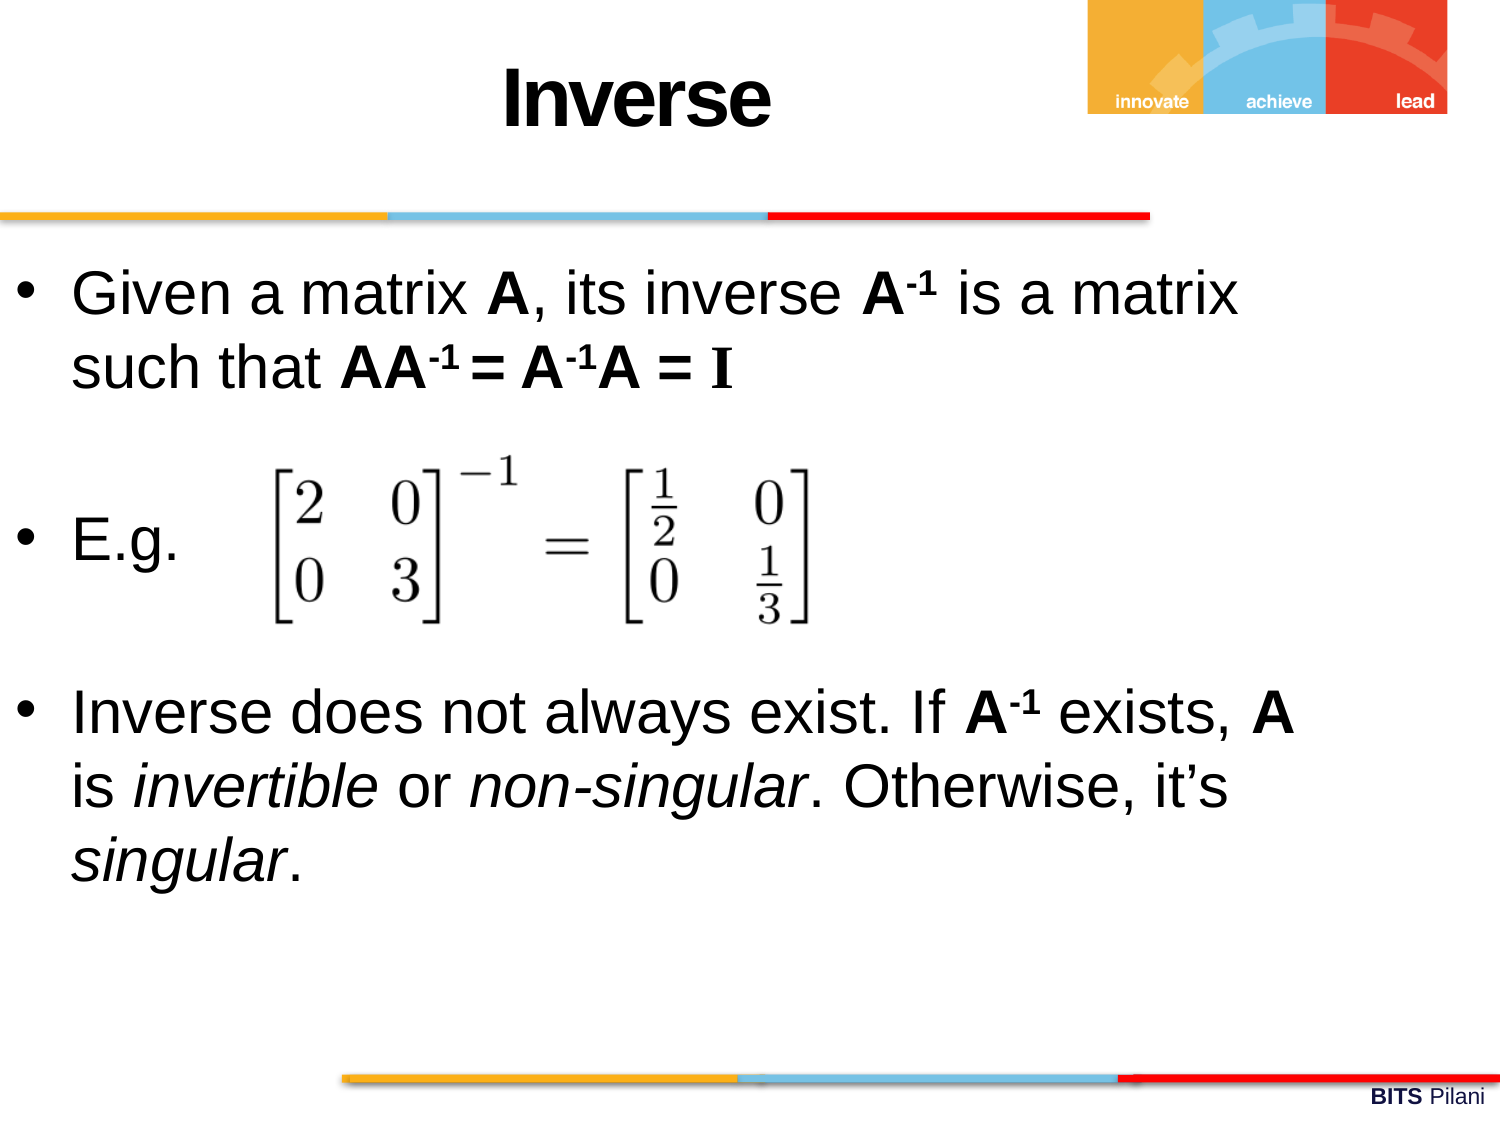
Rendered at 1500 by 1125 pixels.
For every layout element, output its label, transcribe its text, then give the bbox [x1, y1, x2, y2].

picture [262, 449, 818, 644]
text_box Inverse [0, 11, 1313, 200]
picture [1087, 0, 1448, 114]
list Given a matrix A, its inverse A-1 is a matrix such that AA-1 = A-1A = I E.g. Inverse does not always exist. If A-1 exists, A is invertible or non-singular. Otherwise, it’s singular. [0, 244, 1351, 988]
